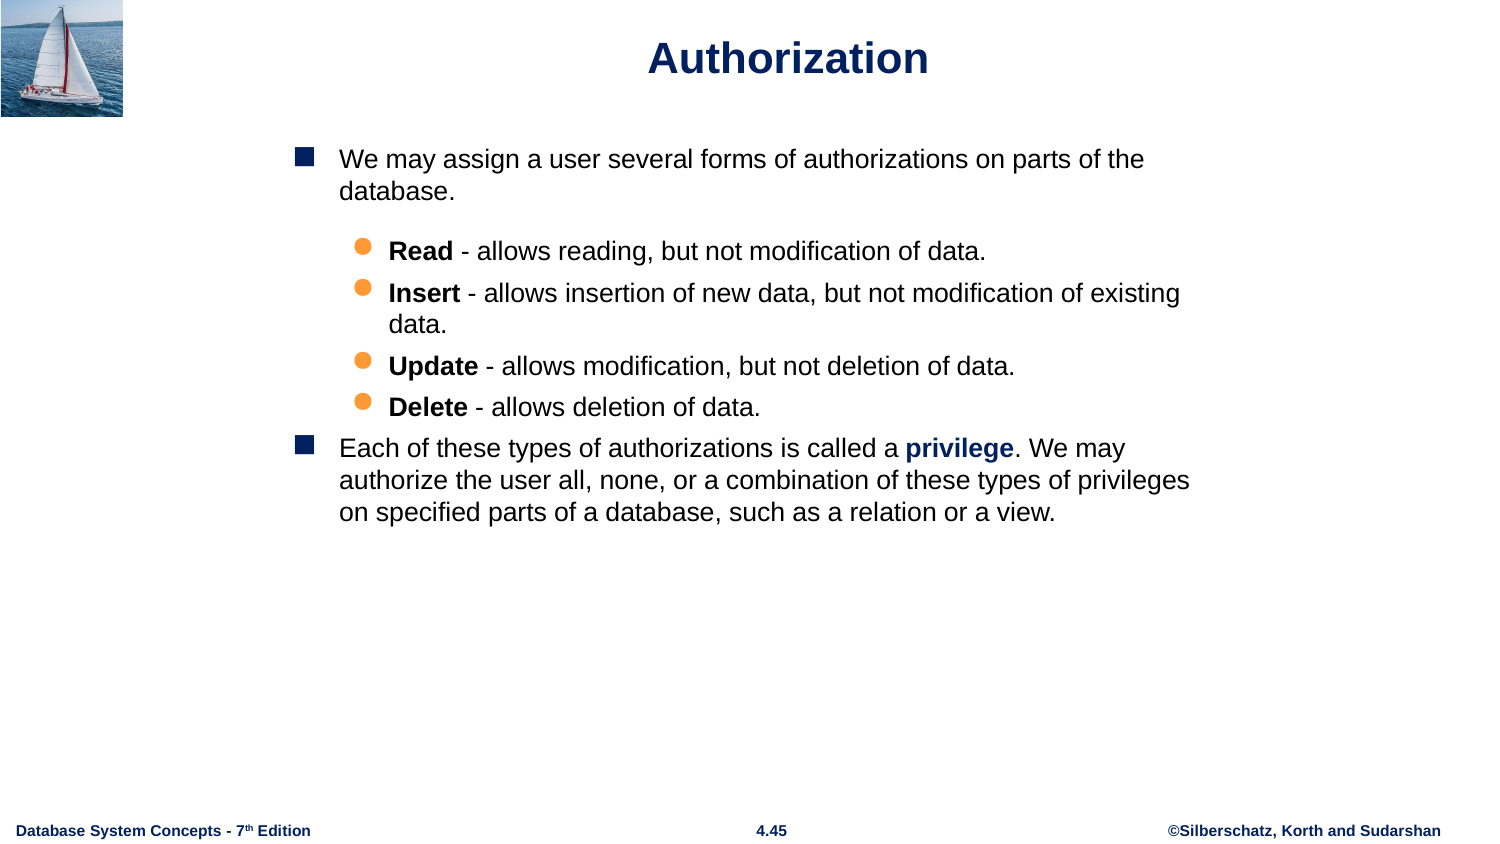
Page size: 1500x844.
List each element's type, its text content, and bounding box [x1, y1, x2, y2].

list We may assign a user several forms of authorizations on parts of the database. Read - allows reading, but not modification of data. Insert - allows insertion of new data, but not modification of existing data. Update - allows modification, but not deletion of data. Delete - allows deletion of data. Each of these types of authorizations is called a privilege. We may authorize the user all, none, or a combination of these types of privileges on specified parts of a database, such as a relation or a view. [282, 134, 1219, 720]
picture [0, 0, 123, 117]
title Authorization [125, 14, 1452, 90]
